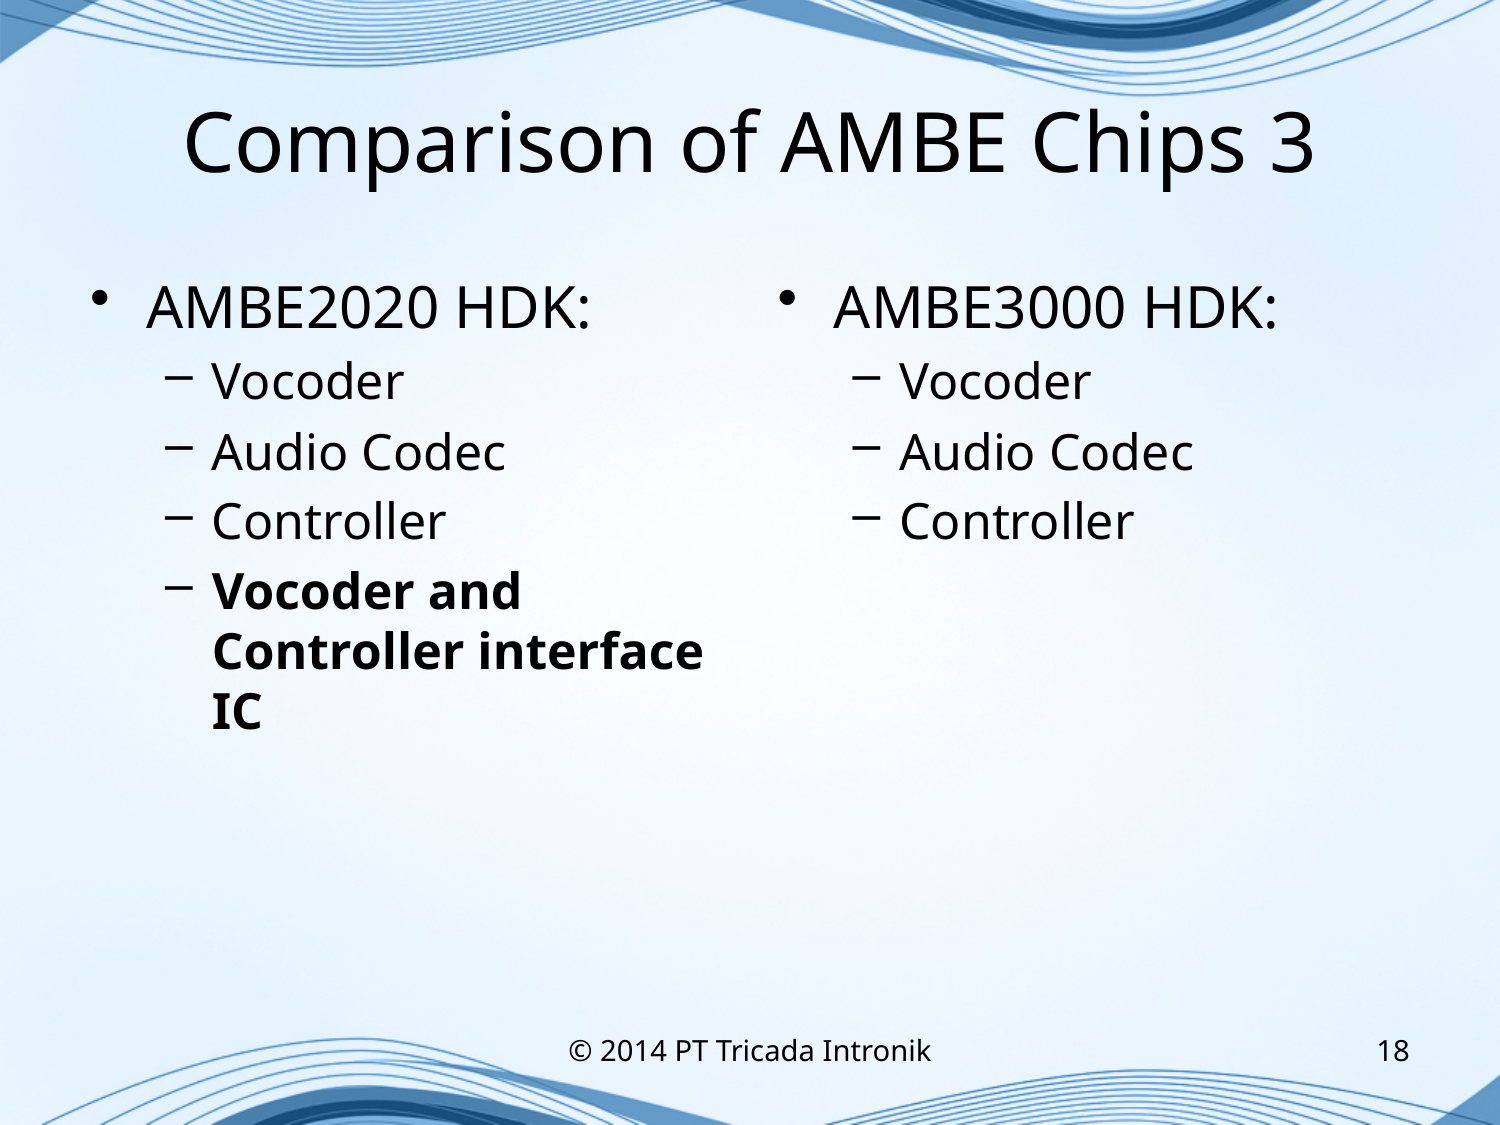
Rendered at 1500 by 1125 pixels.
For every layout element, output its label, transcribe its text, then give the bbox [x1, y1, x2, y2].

footer © 2014 PT Tricada Intronik [512, 1024, 988, 1103]
title Comparison of AMBE Chips 3 [74, 44, 1426, 233]
list AMBE2020 HDK: Vocoder Audio Codec Controller Vocoder and Controller interface IC [74, 262, 738, 1006]
slide_number 18 [1074, 1024, 1426, 1103]
picture [0, 0, 1500, 1125]
list AMBE3000 HDK: Vocoder Audio Codec Controller [762, 262, 1426, 1006]
slide_number [74, 1024, 426, 1103]
